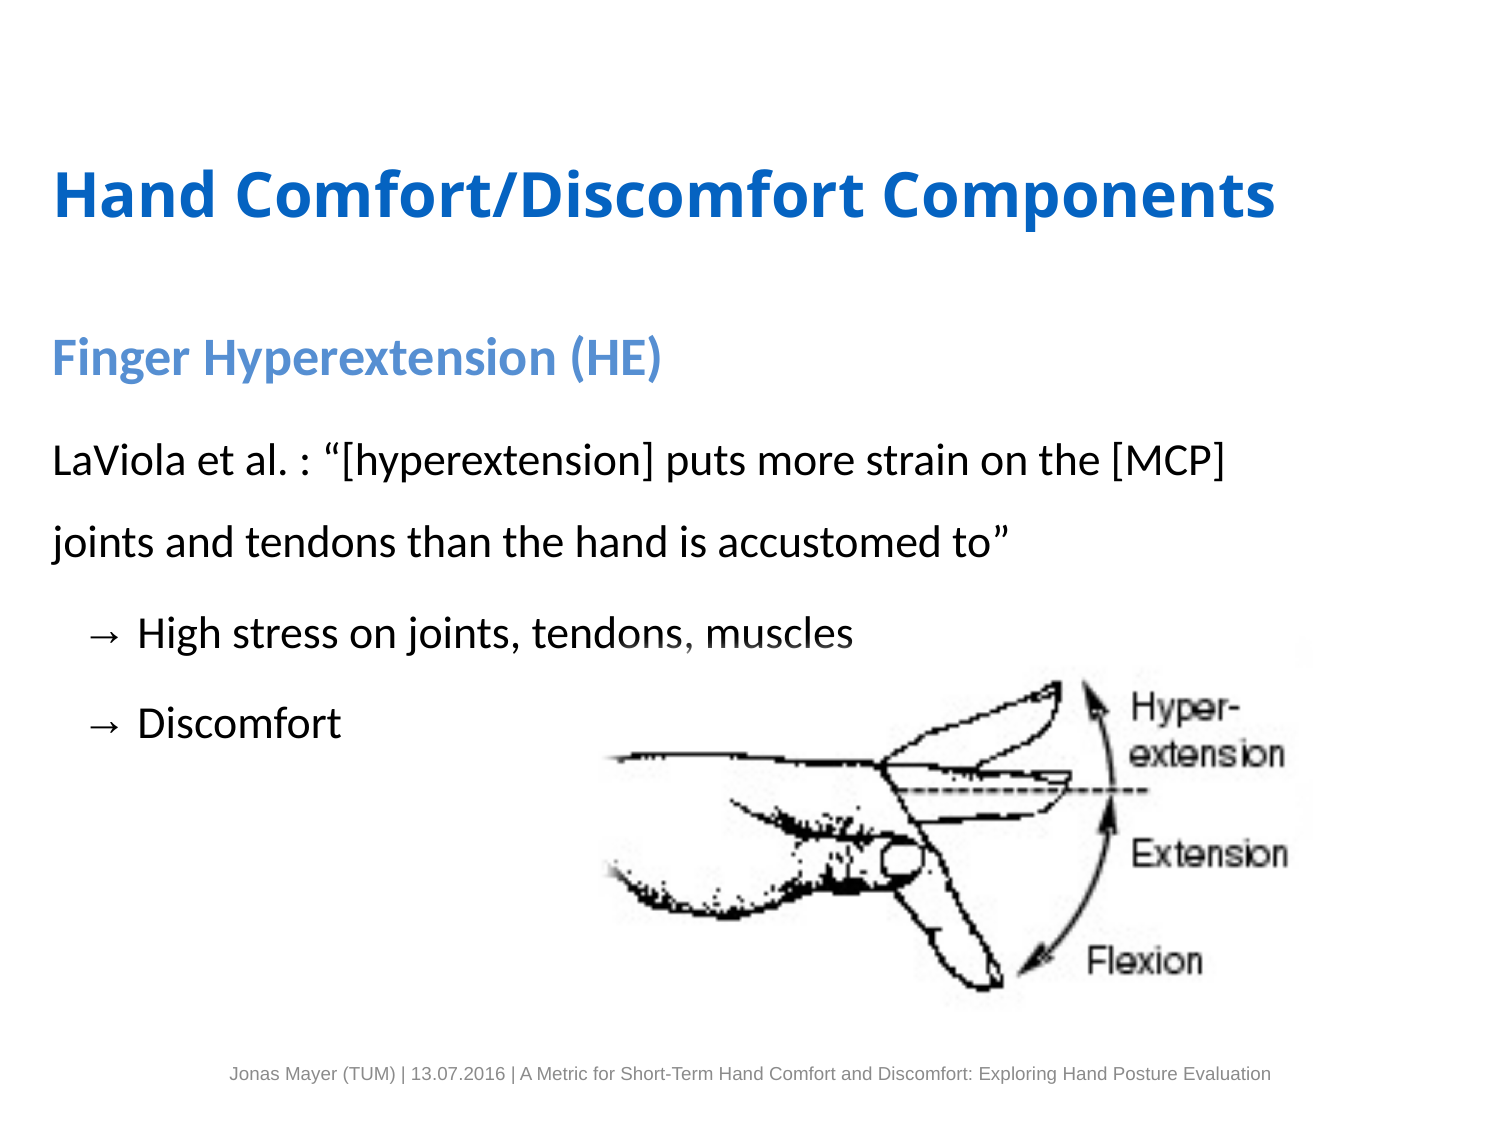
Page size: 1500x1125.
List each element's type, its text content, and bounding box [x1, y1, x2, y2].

picture [598, 634, 1313, 1028]
footer Jonas Mayer (TUM) | 13.07.2016 | A Metric for Short-Term Hand Comfort and Discomfort: Exploring Hand Posture Evaluation [103, 1042, 1397, 1103]
title Hand Comfort/Discomfort Components [52, 162, 1449, 231]
list Finger Hyperextension (HE) LaViola et al. : “[hyperextension] puts more strain on the [MCP] joints and tendons than the hand is accustomed to” High stress on joints, tendons, muscles Discomfort [52, 288, 1331, 1061]
